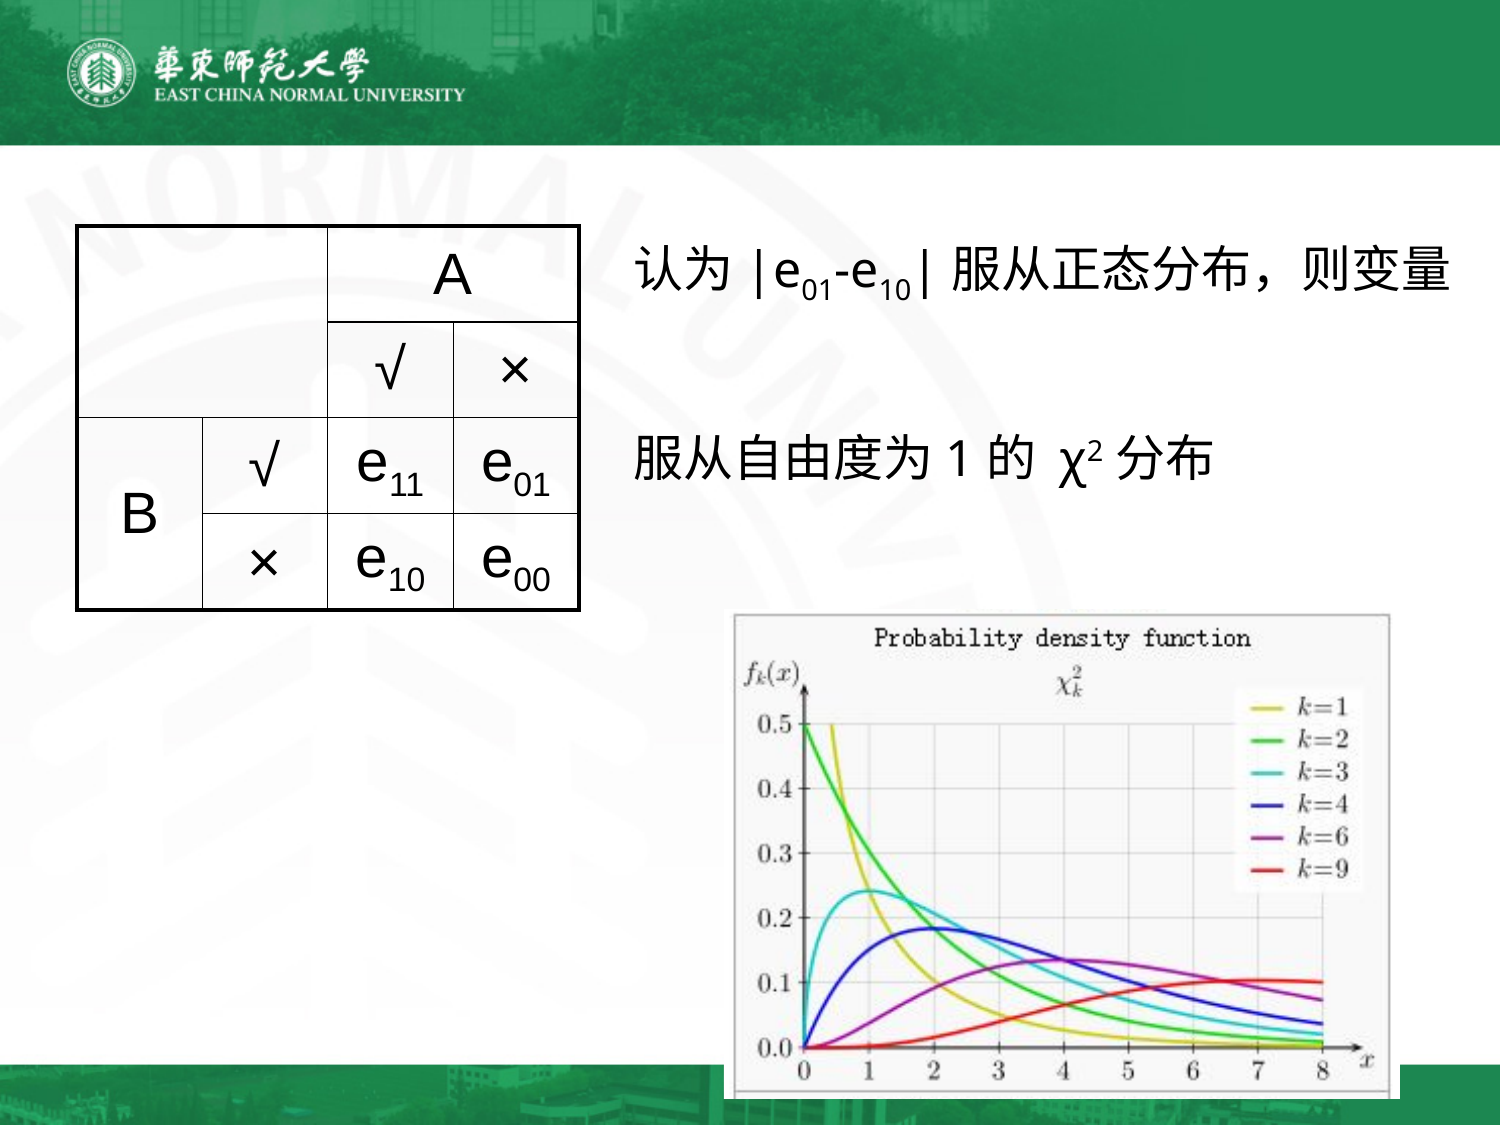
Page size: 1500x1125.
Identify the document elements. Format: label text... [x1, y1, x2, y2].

table_header [79, 228, 327, 417]
table_header A [328, 228, 577, 321]
table_cell × [203, 514, 327, 608]
table_cell e01 [454, 418, 577, 513]
table_cell B [79, 418, 202, 608]
table_cell e11 [328, 418, 453, 513]
table_cell e00 [454, 514, 577, 608]
table_cell √ [328, 323, 453, 417]
table_cell e10 [328, 514, 453, 608]
table_cell × [454, 323, 577, 417]
picture [0, 0, 1500, 1125]
table_cell √ [203, 418, 327, 513]
